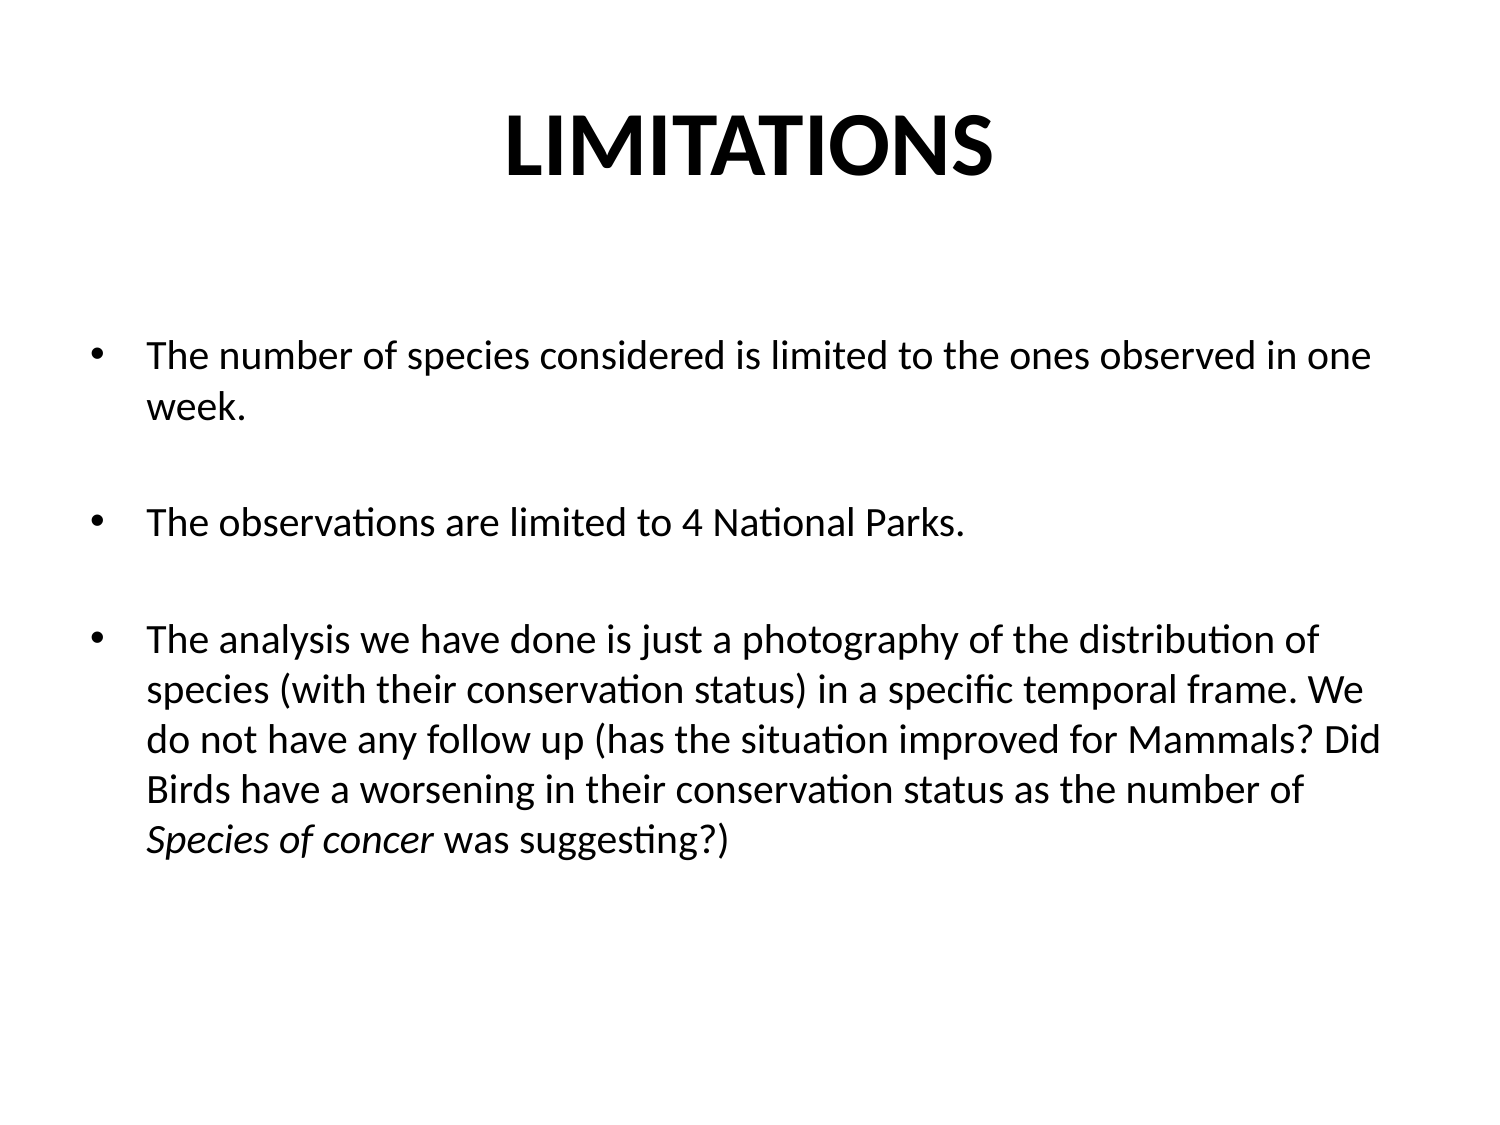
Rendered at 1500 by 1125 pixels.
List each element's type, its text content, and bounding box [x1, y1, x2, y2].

title LIMITATIONS [75, 45, 1425, 233]
list The number of species considered is limited to the ones observed in one week. The observations are limited to 4 National Parks. The analysis we have done is just a photography of the distribution of species (with their conservation status) in a specific temporal frame. We do not have any follow up (has the situation improved for Mammals? Did Birds have a worsening in their conservation status as the number of Species of concer was suggesting?) [75, 262, 1425, 1005]
